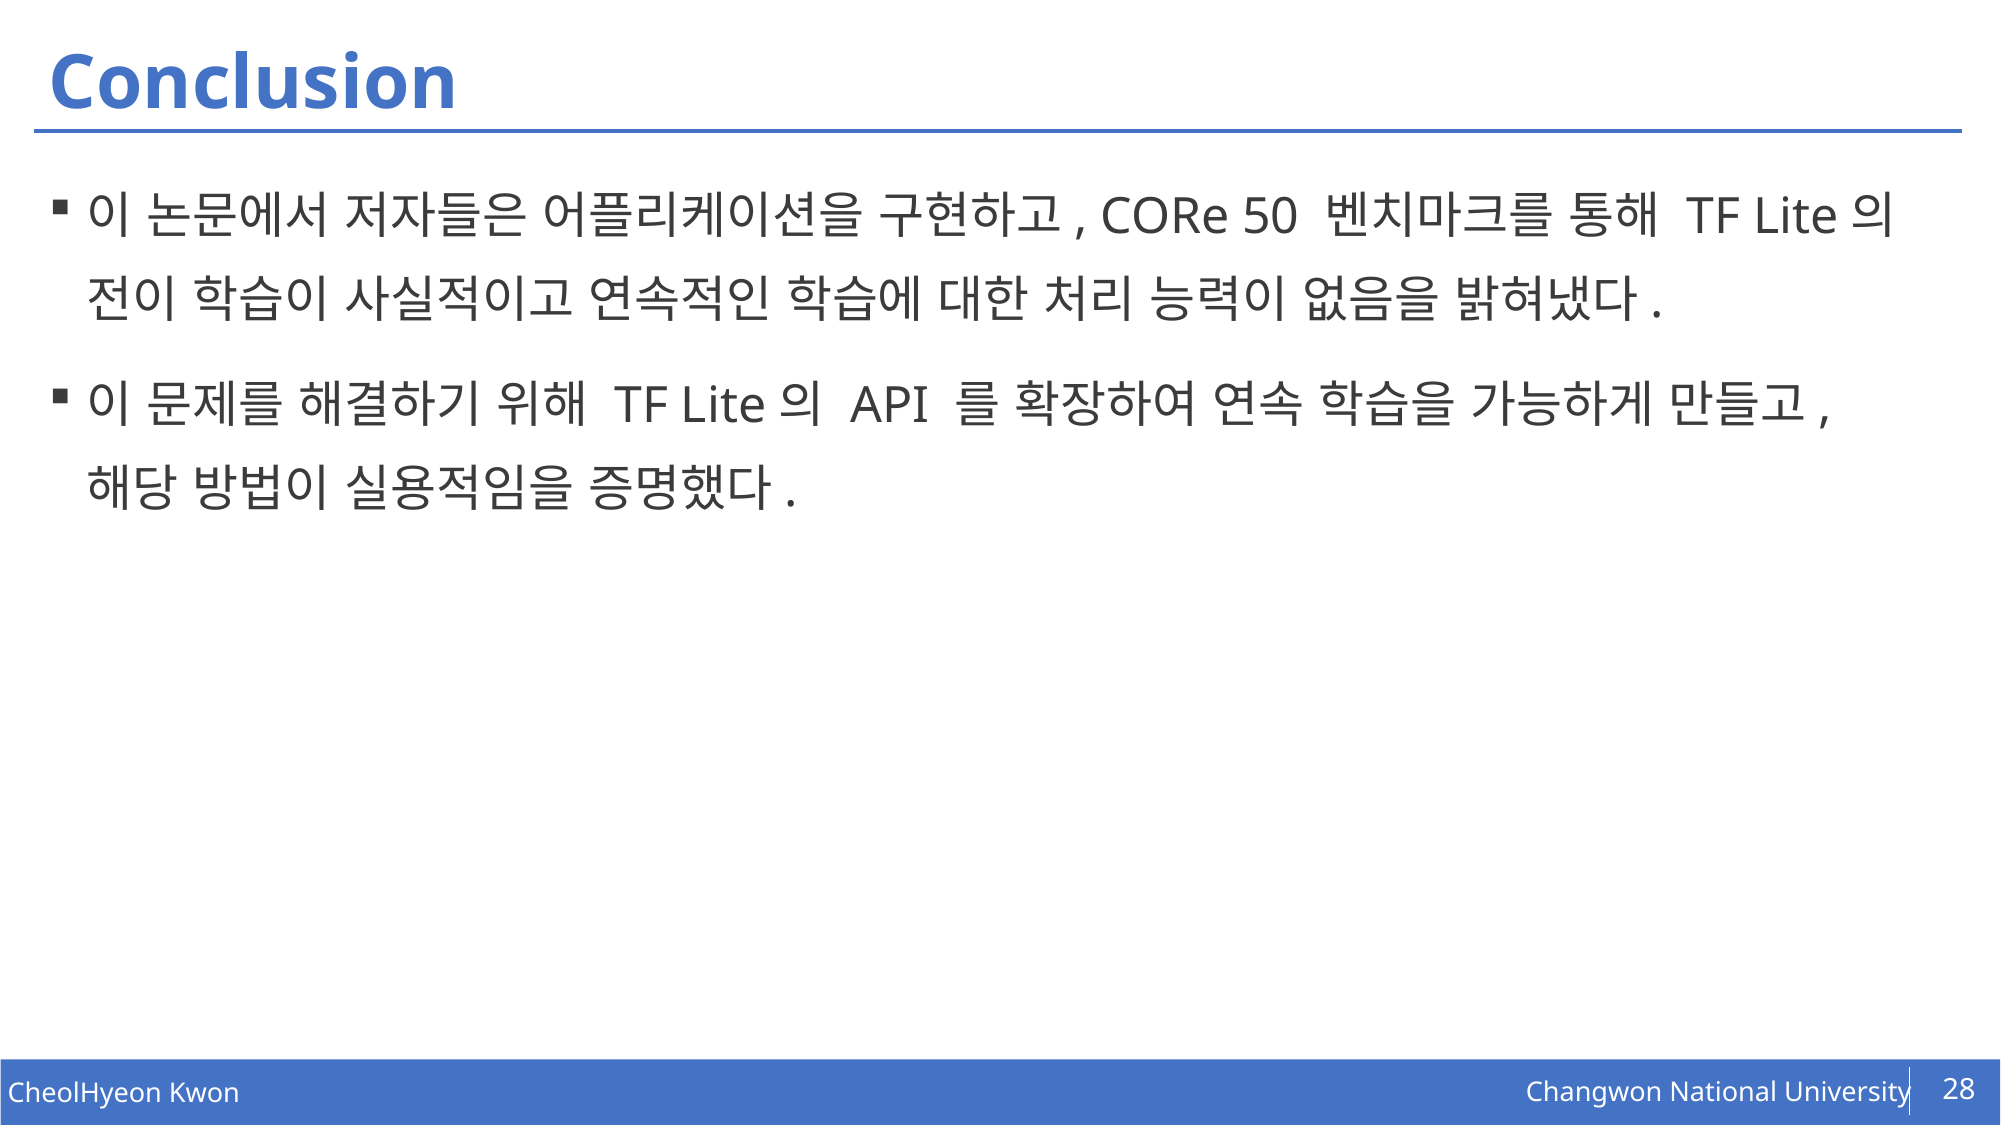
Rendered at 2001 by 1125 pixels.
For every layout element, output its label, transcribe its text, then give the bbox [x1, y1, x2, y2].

slide_number 28 [1922, 1060, 1996, 1121]
title Conclusion [33, 27, 1963, 143]
list 이 논문에서 저자들은 어플리케이션을 구현하고, CORe 50 벤치마크를 통해 TF Lite의 전이 학습이 사실적이고 연속적인 학습에 대한 처리 능력이 없음을 밝혀냈다. 이 문제를 해결하기 위해 TF Lite의 API 를 확장하여 연속 학습을 가능하게 만들고, 해당 방법이 실용적임을 증명했다. [33, 152, 1963, 997]
